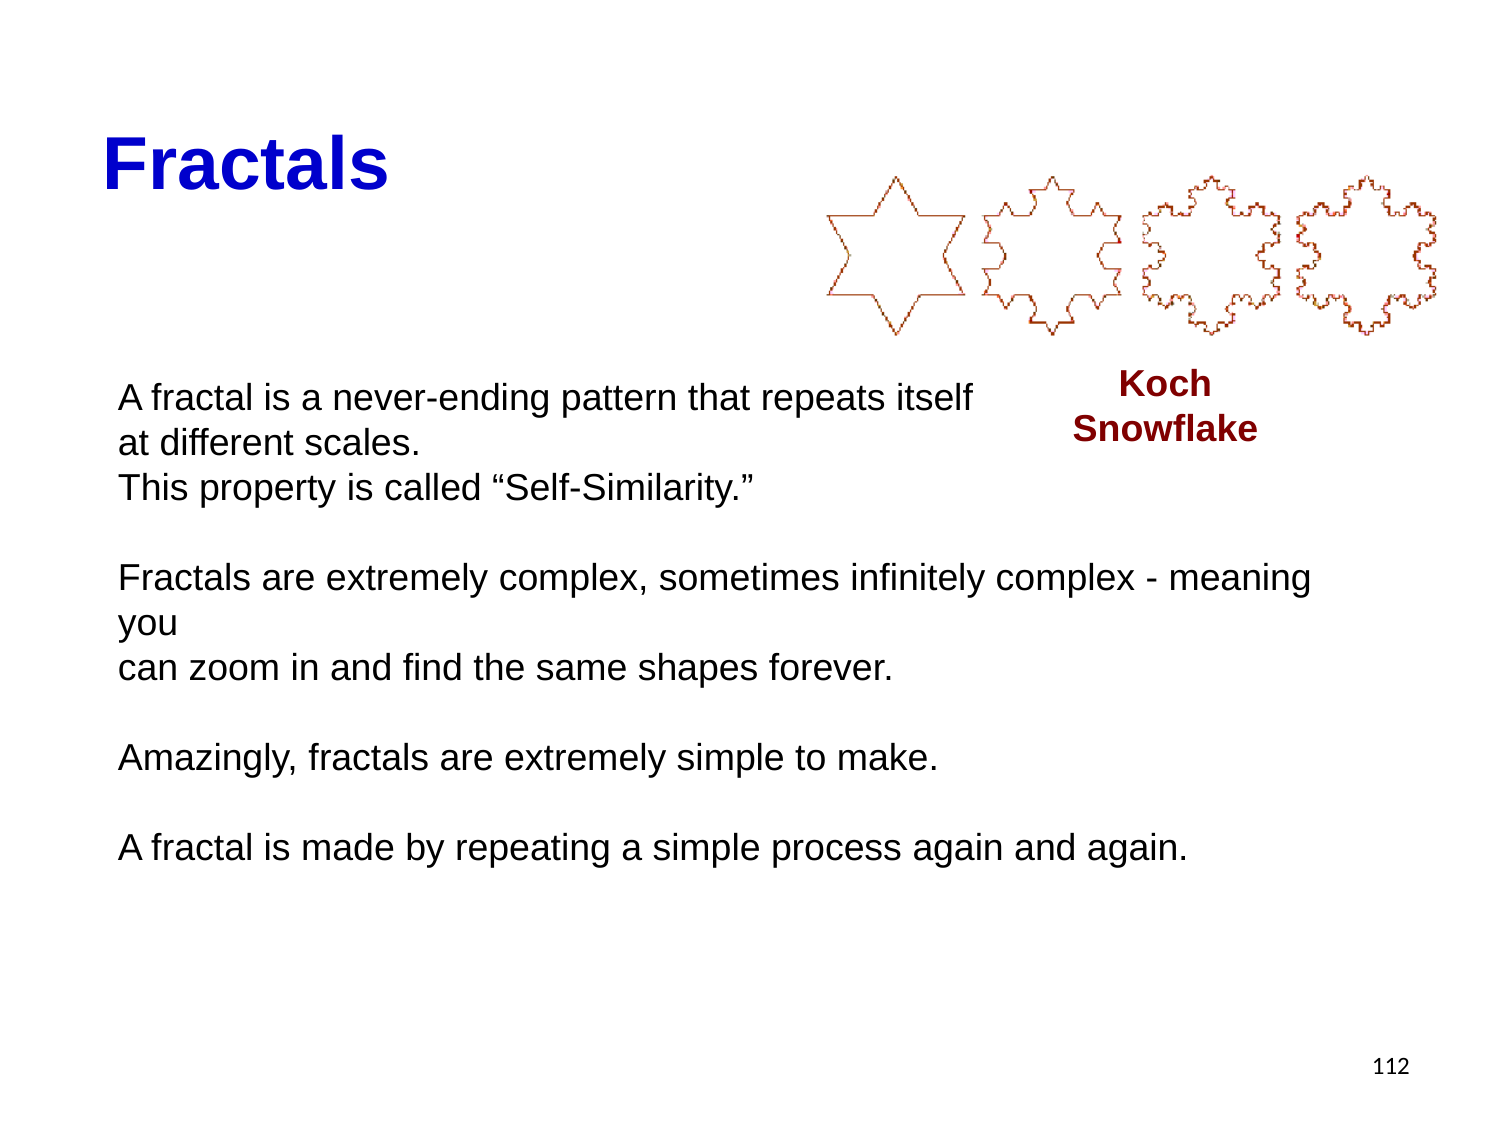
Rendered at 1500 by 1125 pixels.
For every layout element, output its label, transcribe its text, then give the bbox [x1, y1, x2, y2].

text_box A fractal is a never-ending pattern that repeats itself at different scales. This property is called “Self-Similarity.” Fractals are extremely complex, sometimes infinitely complex - meaning you can zoom in and find the same shapes forever. Amazingly, fractals are extremely simple to make. A fractal is made by repeating a simple process again and again. [103, 365, 1363, 875]
text_box Koch Snowflake [1039, 351, 1292, 457]
title Fractals [87, 49, 1451, 213]
slide_number 112 [1074, 1042, 1425, 1103]
picture [822, 168, 1448, 338]
